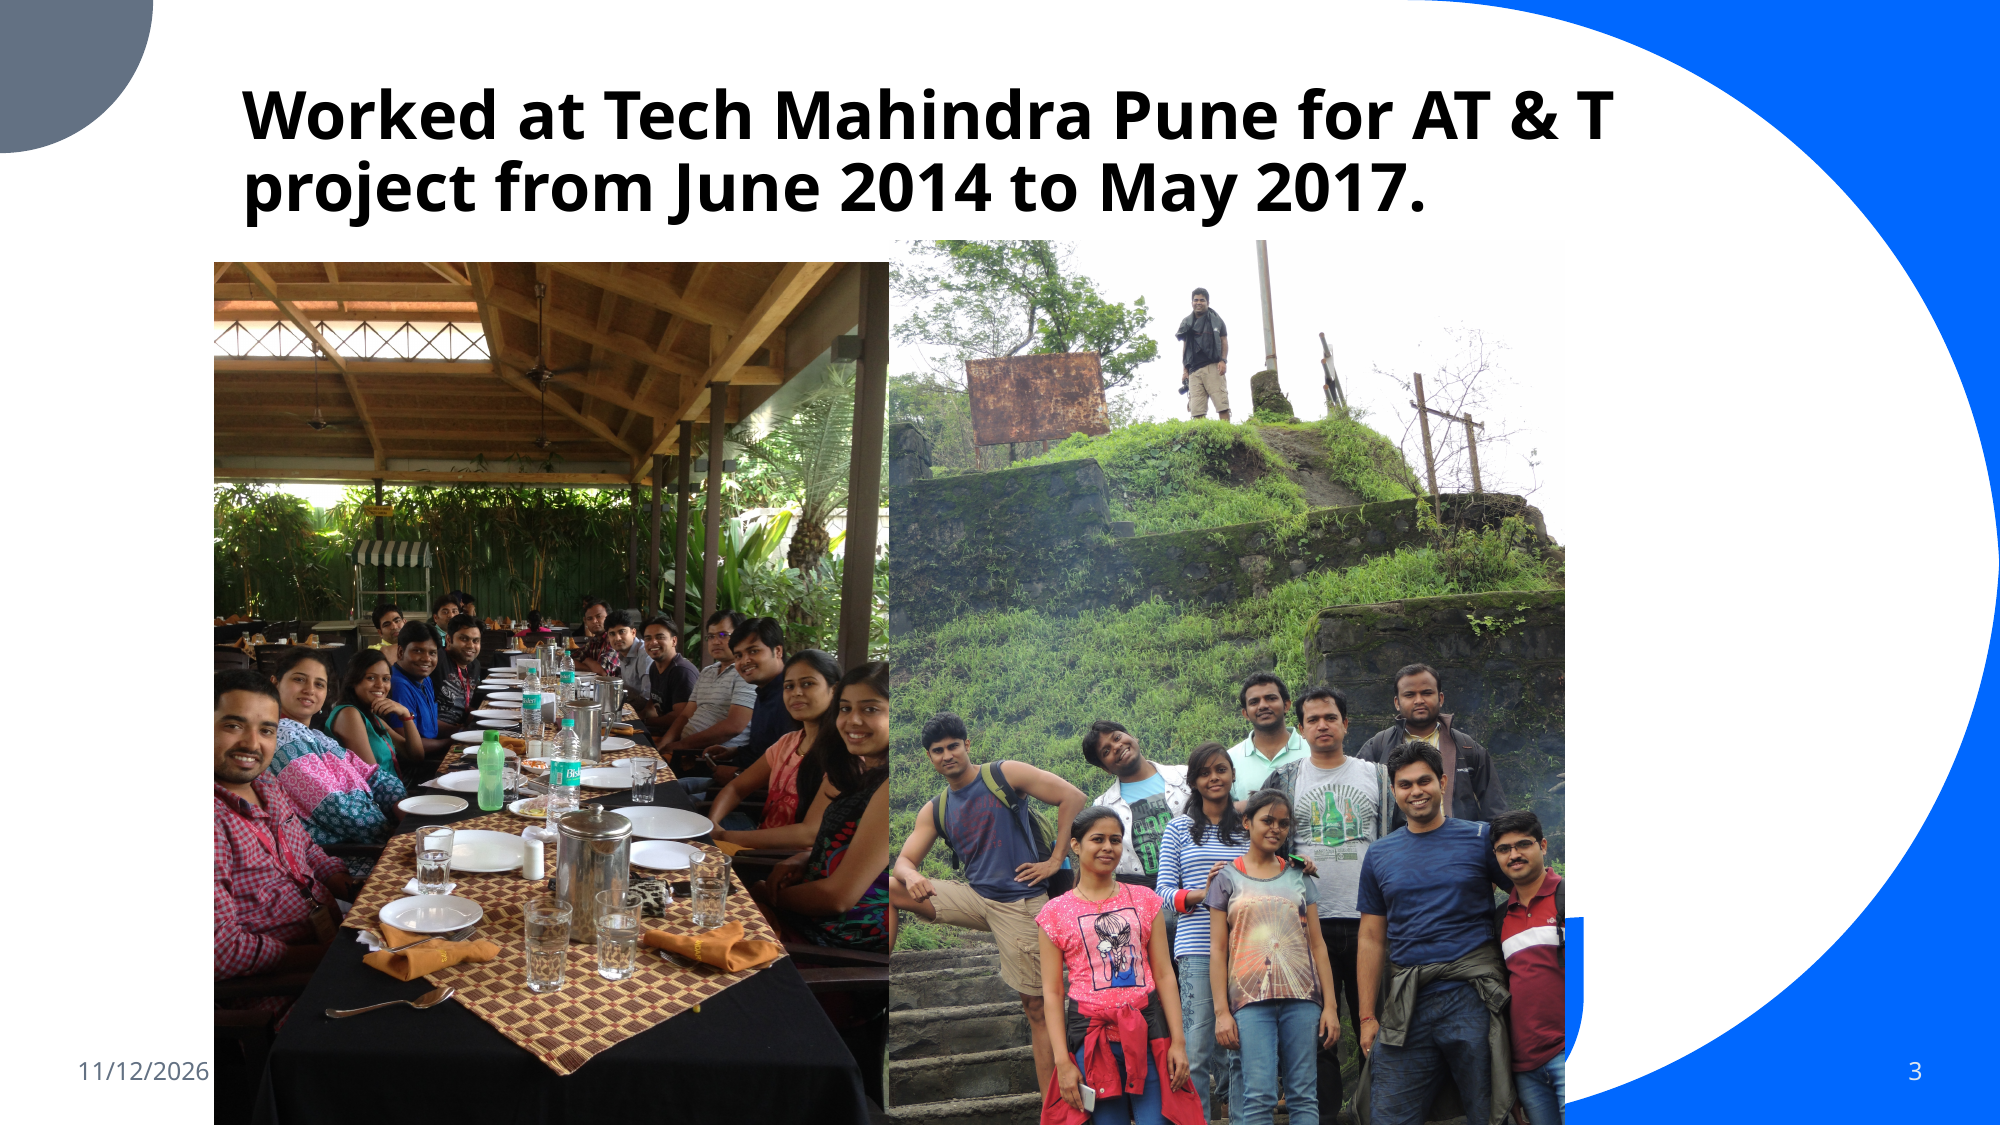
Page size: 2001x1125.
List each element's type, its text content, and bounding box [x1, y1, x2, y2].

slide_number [62, 1042, 214, 1103]
picture [889, 240, 1565, 1125]
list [214, 262, 889, 1125]
slide_number 3 [1665, 1042, 1938, 1103]
title Worked at Tech Mahindra Pune for AT & T project from June 2014 to May 2017. [227, 83, 1675, 234]
